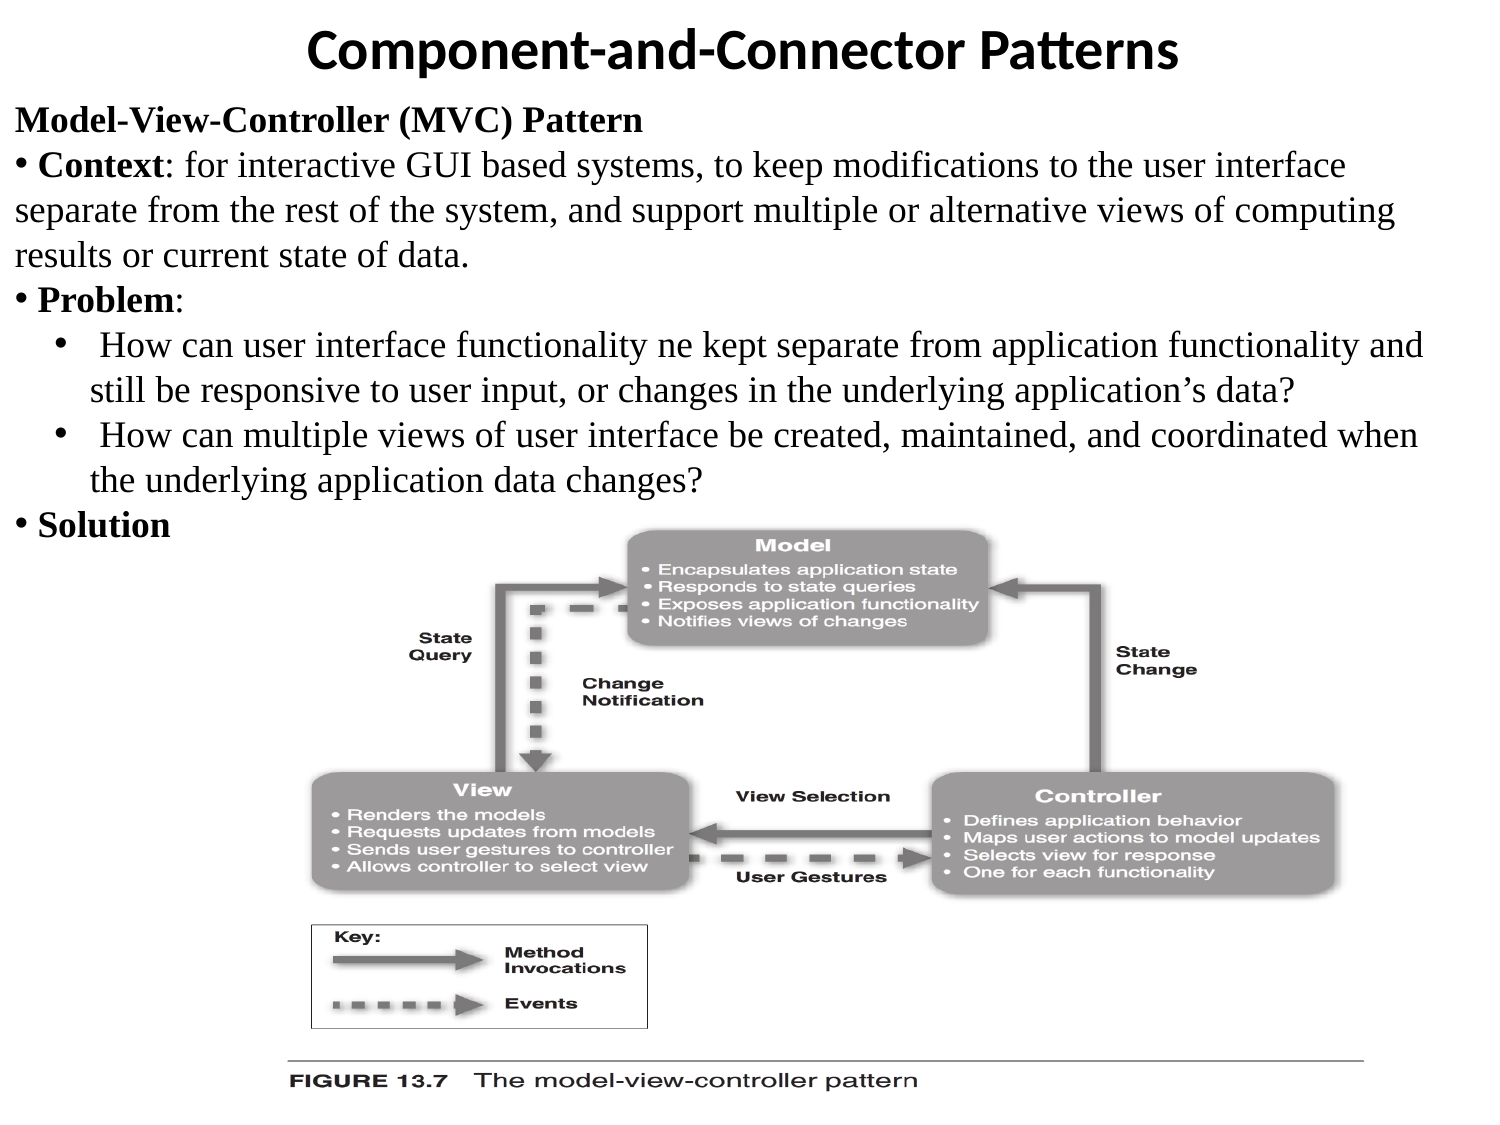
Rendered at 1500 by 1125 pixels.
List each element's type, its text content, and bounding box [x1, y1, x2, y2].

text_box Model-View-Controller (MVC) Pattern Context: for interactive GUI based systems, to keep modifications to the user interface separate from the rest of the system, and support multiple or alternative views of computing results or current state of data. Problem: How can user interface functionality ne kept separate from application functionality and still be responsive to user input, or changes in the underlying application’s data? How can multiple views of user interface be created, maintained, and coordinated when the underlying application data changes? Solution [0, 87, 1463, 553]
picture [262, 512, 1388, 1101]
title Component-and-Connector Patterns [75, 24, 1425, 68]
